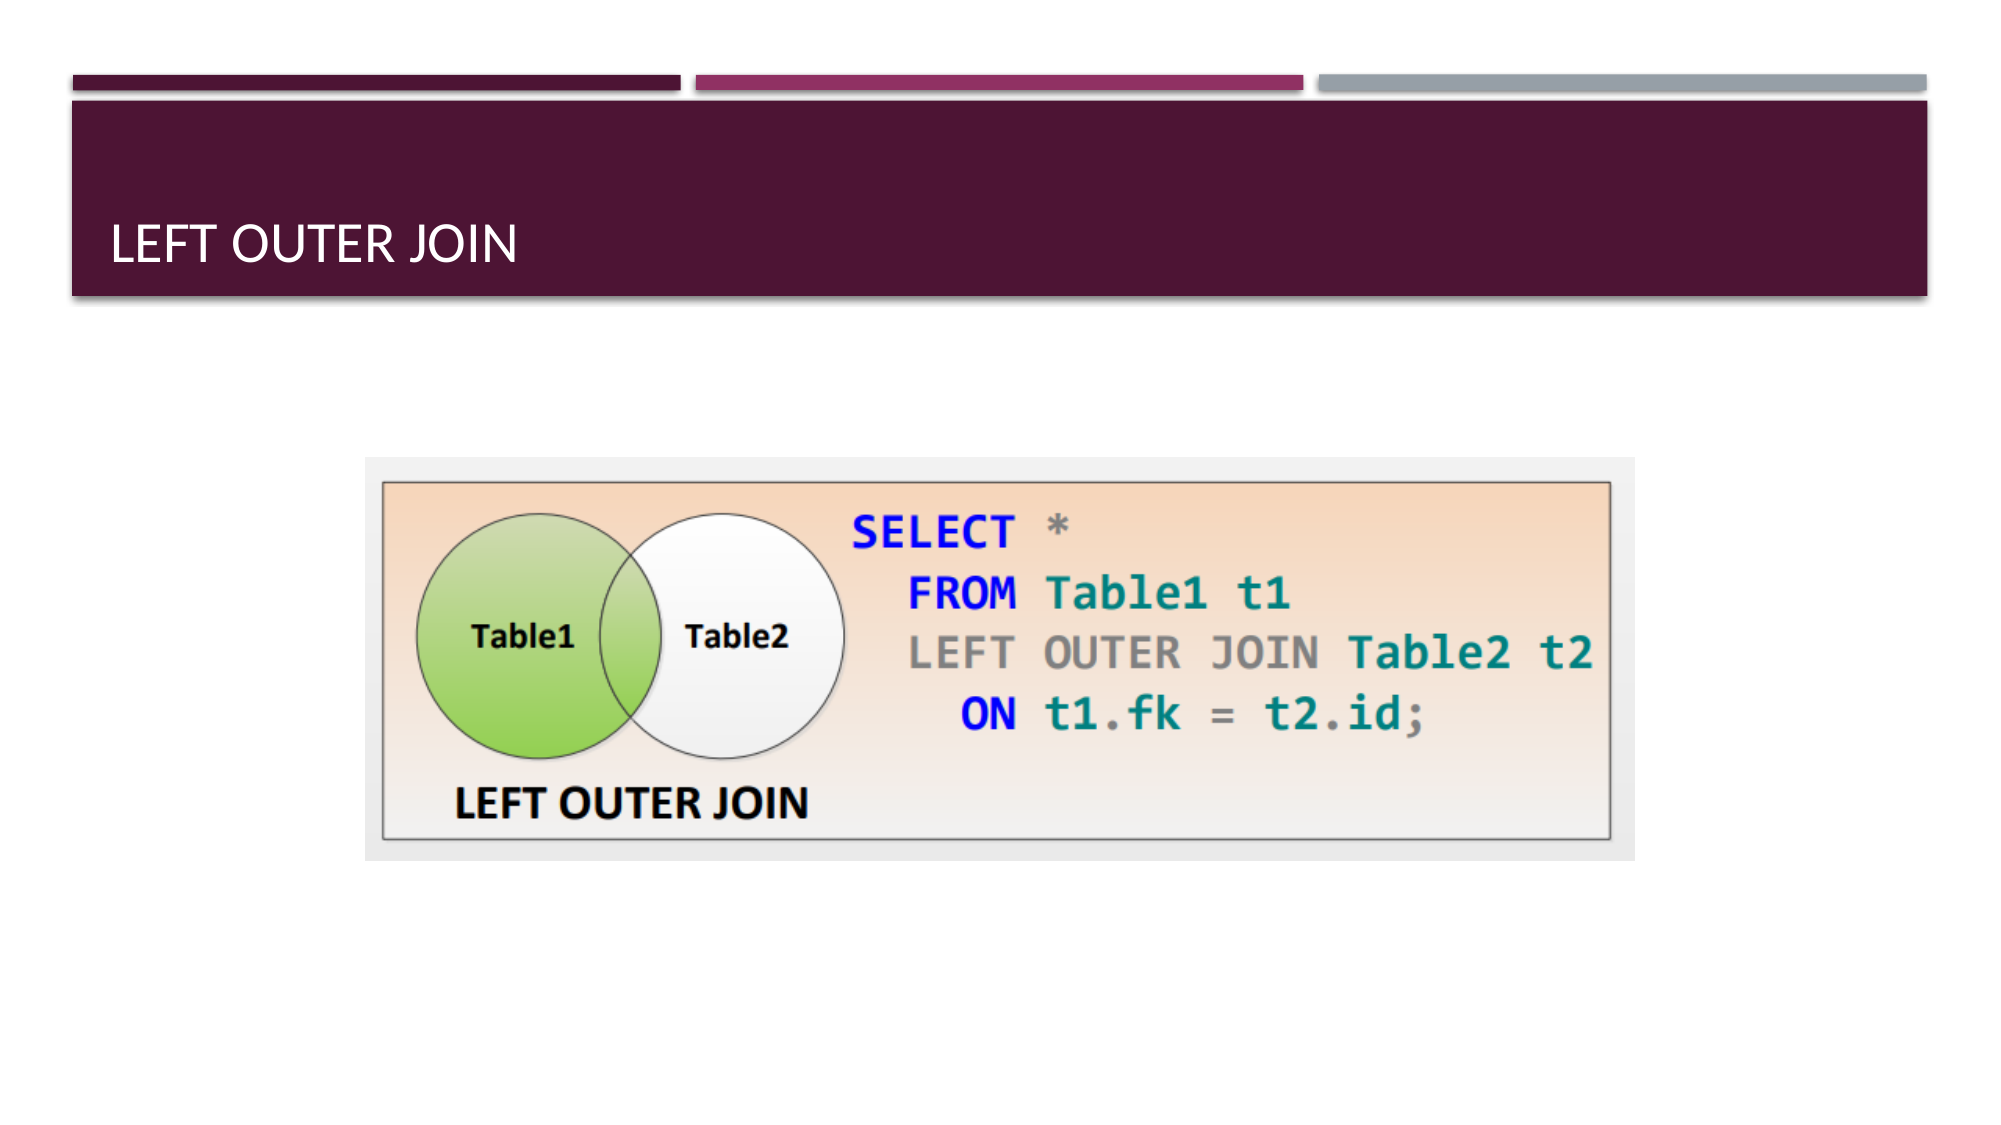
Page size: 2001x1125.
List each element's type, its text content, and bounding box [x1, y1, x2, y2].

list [365, 457, 1635, 862]
title LEFT OUTER JOIN [95, 115, 1905, 282]
